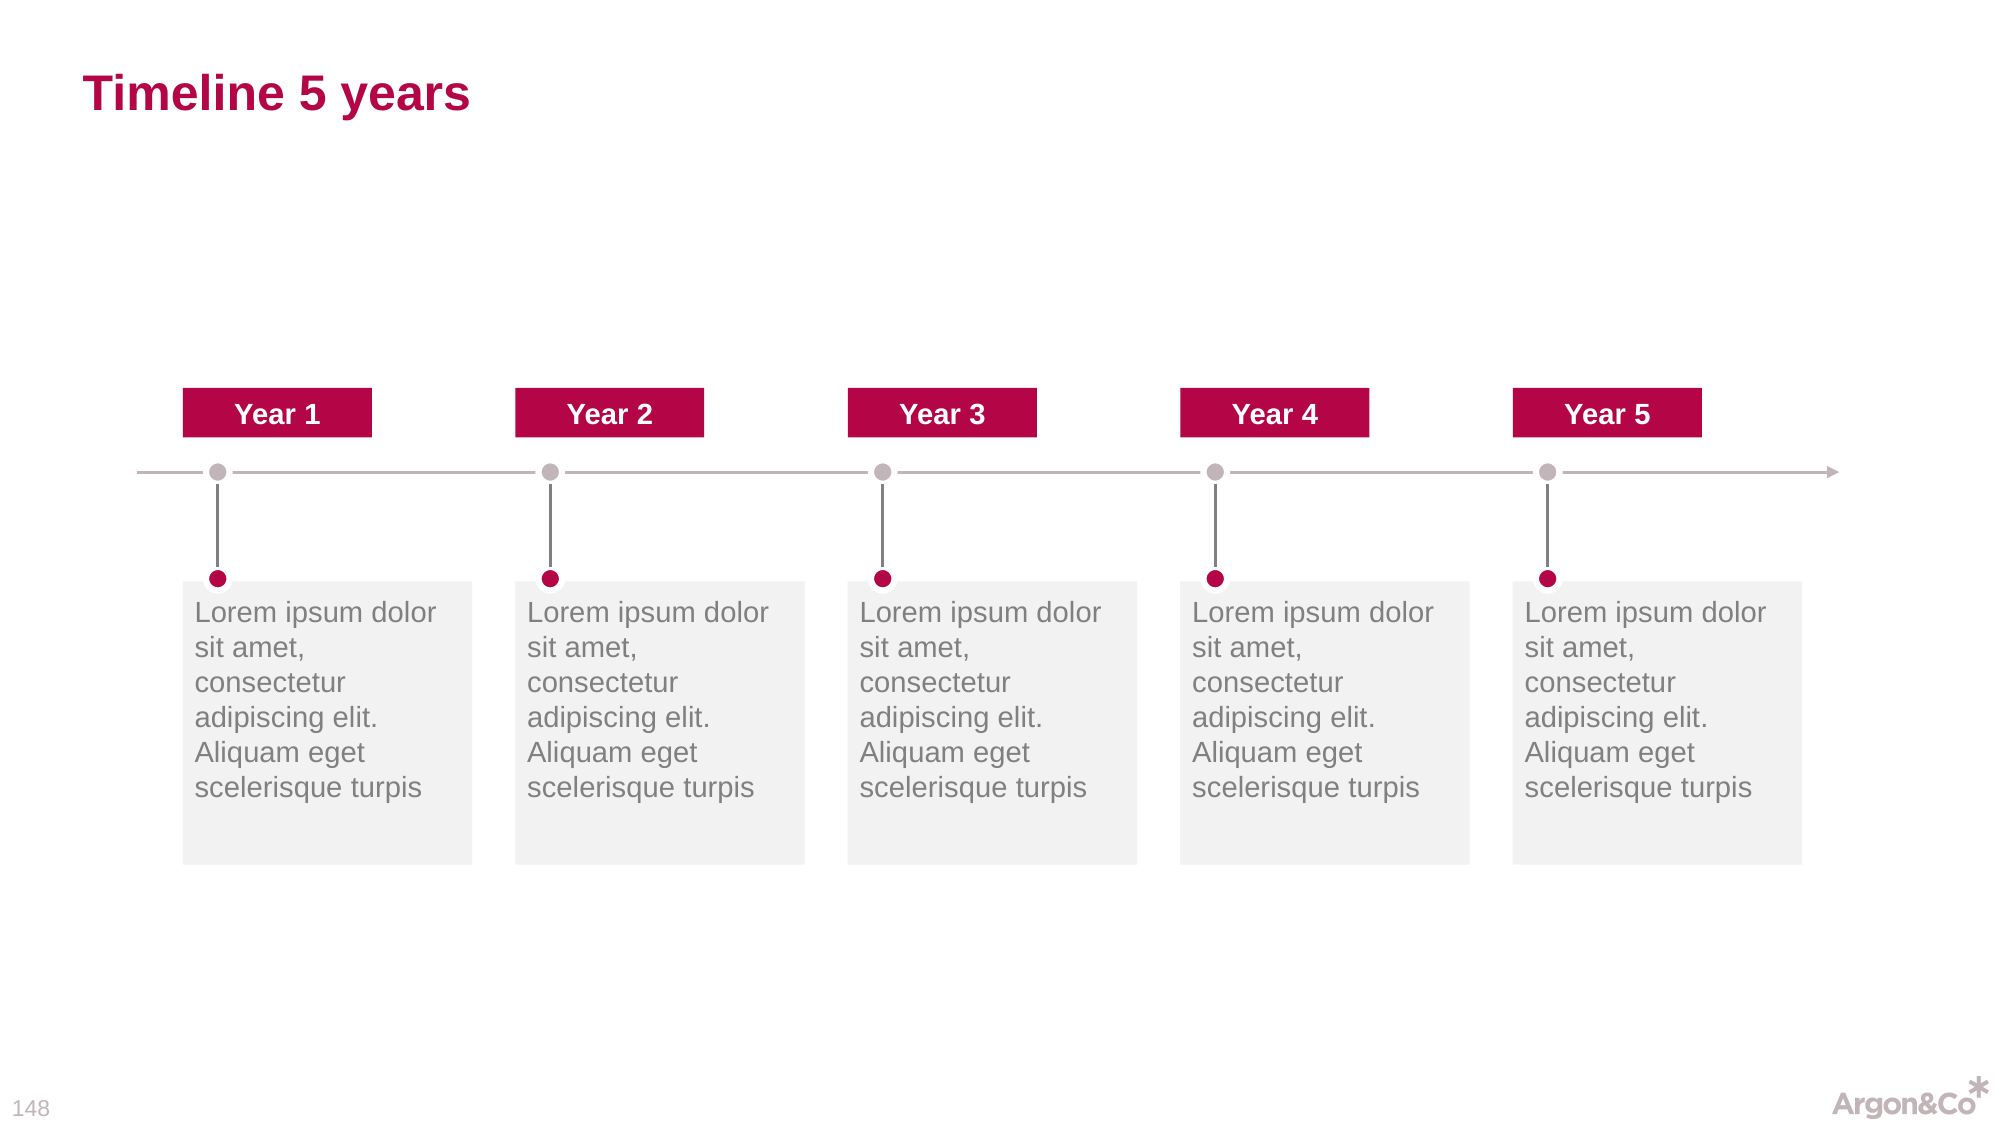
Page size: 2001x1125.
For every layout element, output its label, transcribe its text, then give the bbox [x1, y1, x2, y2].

text_box Lorem ipsum dolor sit amet, consectetur adipiscing elit. Aliquam eget scelerisque turpis [847, 581, 1138, 865]
text_box Year 1 [182, 387, 372, 438]
text_box [1535, 567, 1560, 591]
text_box Lorem ipsum dolor sit amet, consectetur adipiscing elit. Aliquam eget scelerisque turpis [1512, 581, 1803, 865]
text_box Lorem ipsum dolor sit amet, consectetur adipiscing elit. Aliquam eget scelerisque turpis [1180, 581, 1470, 865]
text_box [874, 460, 892, 464]
title Timeline 5 years [70, 51, 1932, 129]
text_box [870, 567, 895, 591]
text_box Year 5 [1512, 387, 1702, 438]
text_box [541, 460, 559, 464]
text_box Year 4 [1180, 387, 1370, 438]
text_box Year 3 [847, 387, 1037, 438]
text_box [1203, 567, 1228, 591]
text_box [205, 567, 230, 591]
picture [1832, 1076, 1989, 1119]
text_box Year 2 [515, 387, 705, 438]
text_box [1539, 460, 1557, 464]
text_box Lorem ipsum dolor sit amet, consectetur adipiscing elit. Aliquam eget scelerisque turpis [515, 581, 805, 865]
text_box Lorem ipsum dolor sit amet, consectetur adipiscing elit. Aliquam eget scelerisque turpis [182, 581, 473, 865]
text_box [1206, 460, 1224, 464]
text_box [538, 567, 563, 591]
text_box [209, 460, 227, 464]
